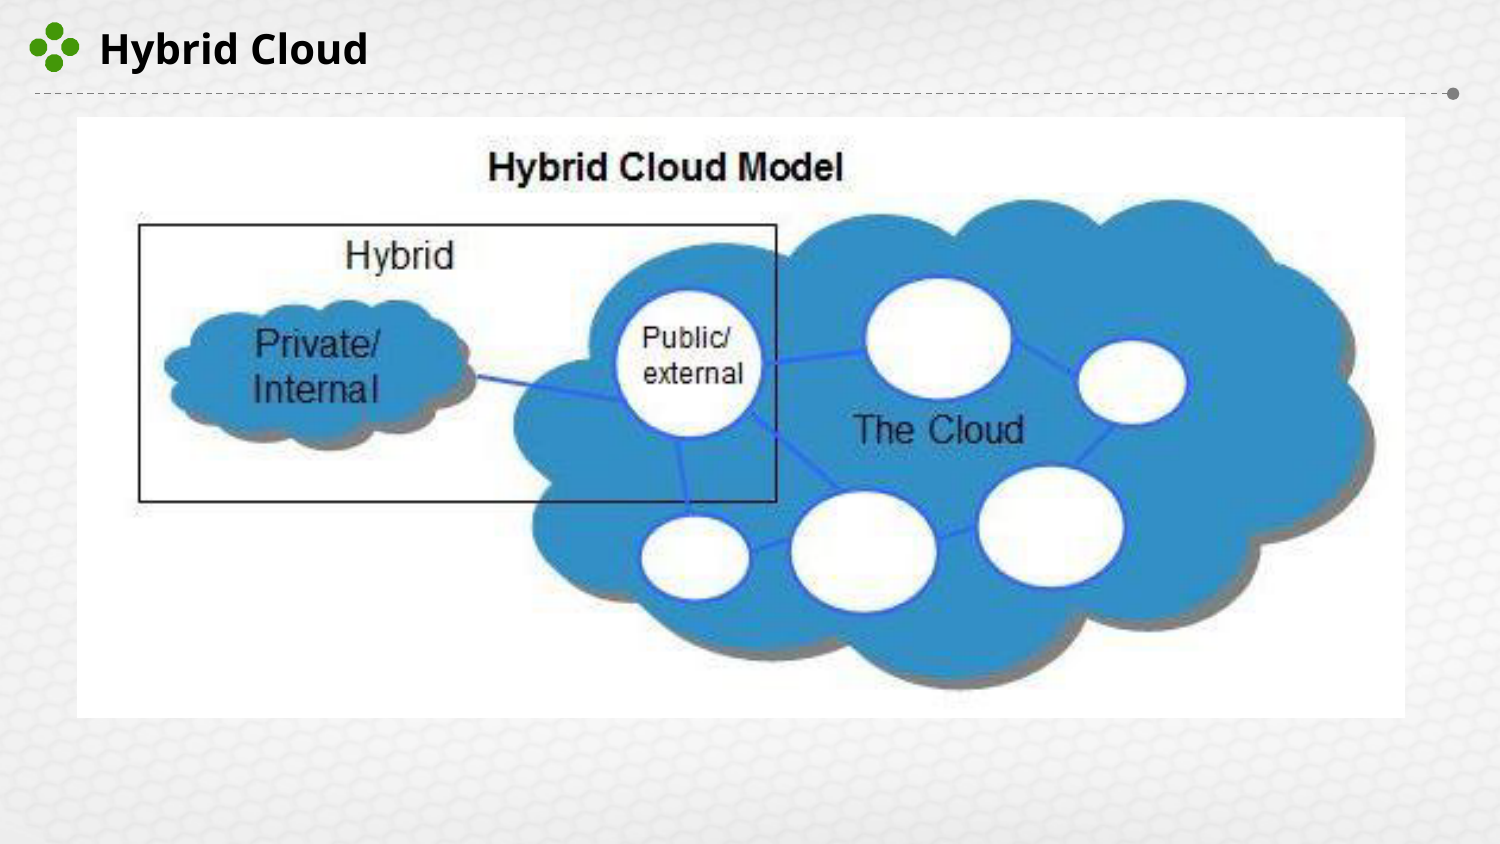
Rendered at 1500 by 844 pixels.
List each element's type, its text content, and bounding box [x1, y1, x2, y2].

picture [0, 0, 1500, 844]
title Hybrid Cloud [83, 15, 1463, 82]
